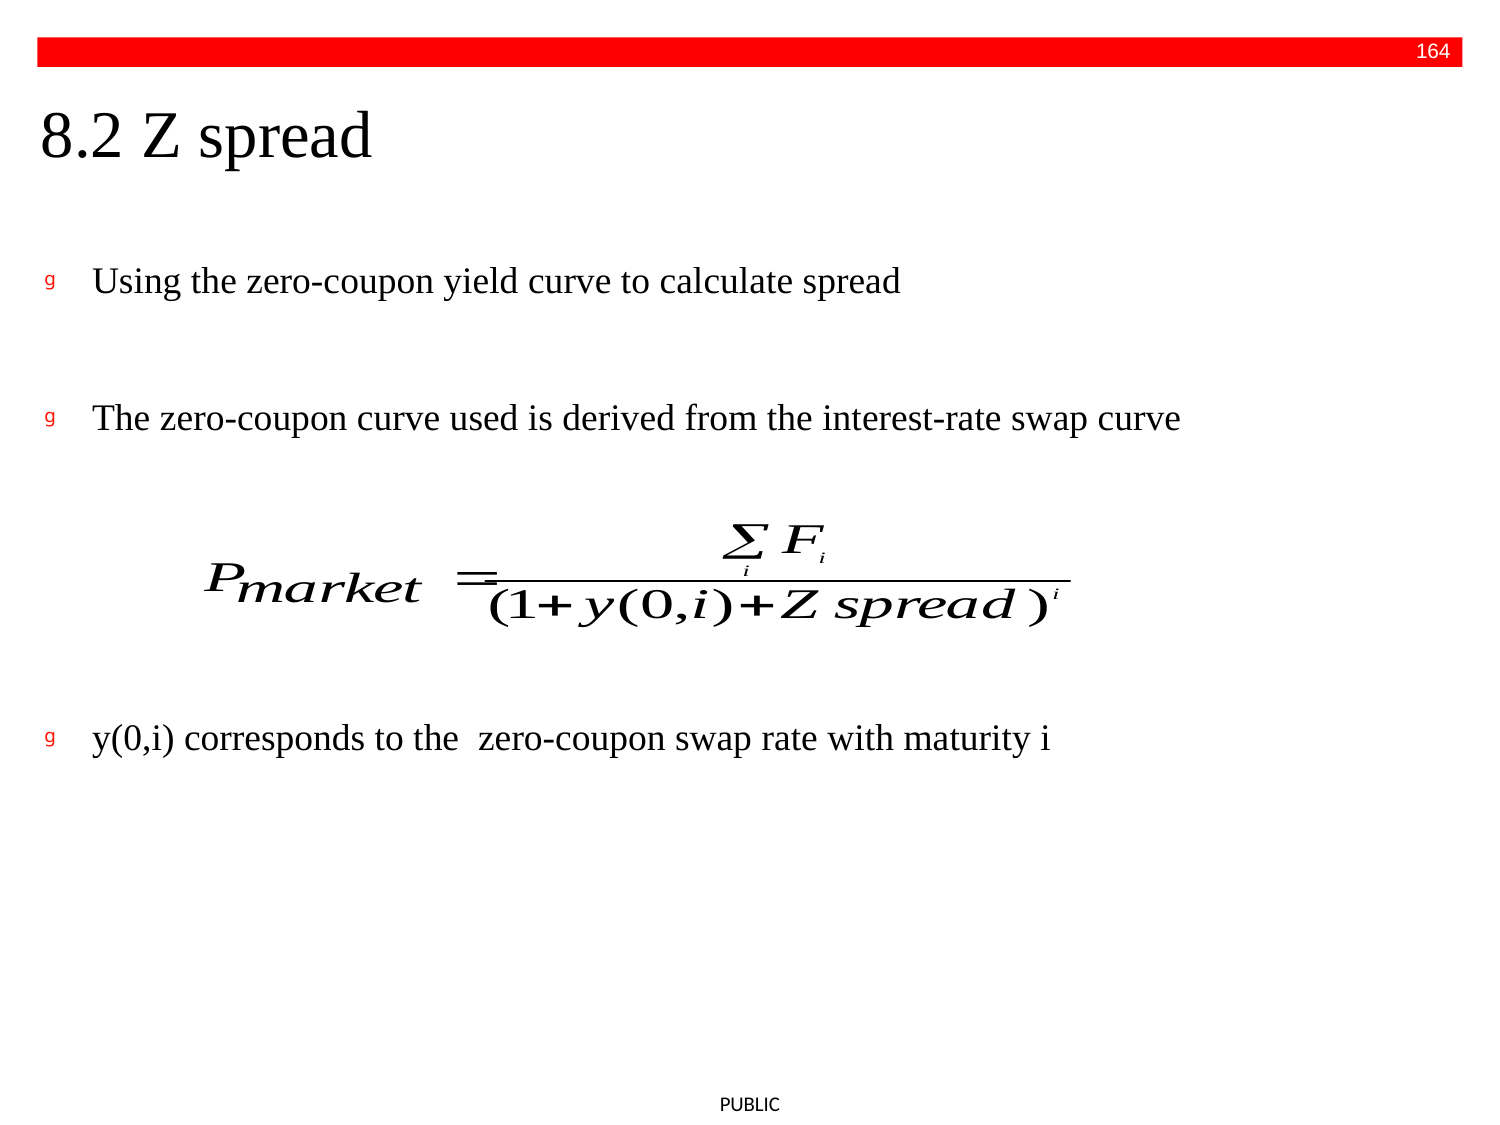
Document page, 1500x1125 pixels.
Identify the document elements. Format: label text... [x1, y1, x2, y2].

text_box 8.2 Z spread [25, 83, 1500, 179]
footer [512, 1042, 988, 1103]
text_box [194, 515, 1083, 635]
text_box Using the zero-coupon yield curve to calculate spread The zero-coupon curve used is derived from the interest-rate swap curve y(0,i) corresponds to the zero-coupon swap rate with maturity i [29, 255, 1464, 799]
